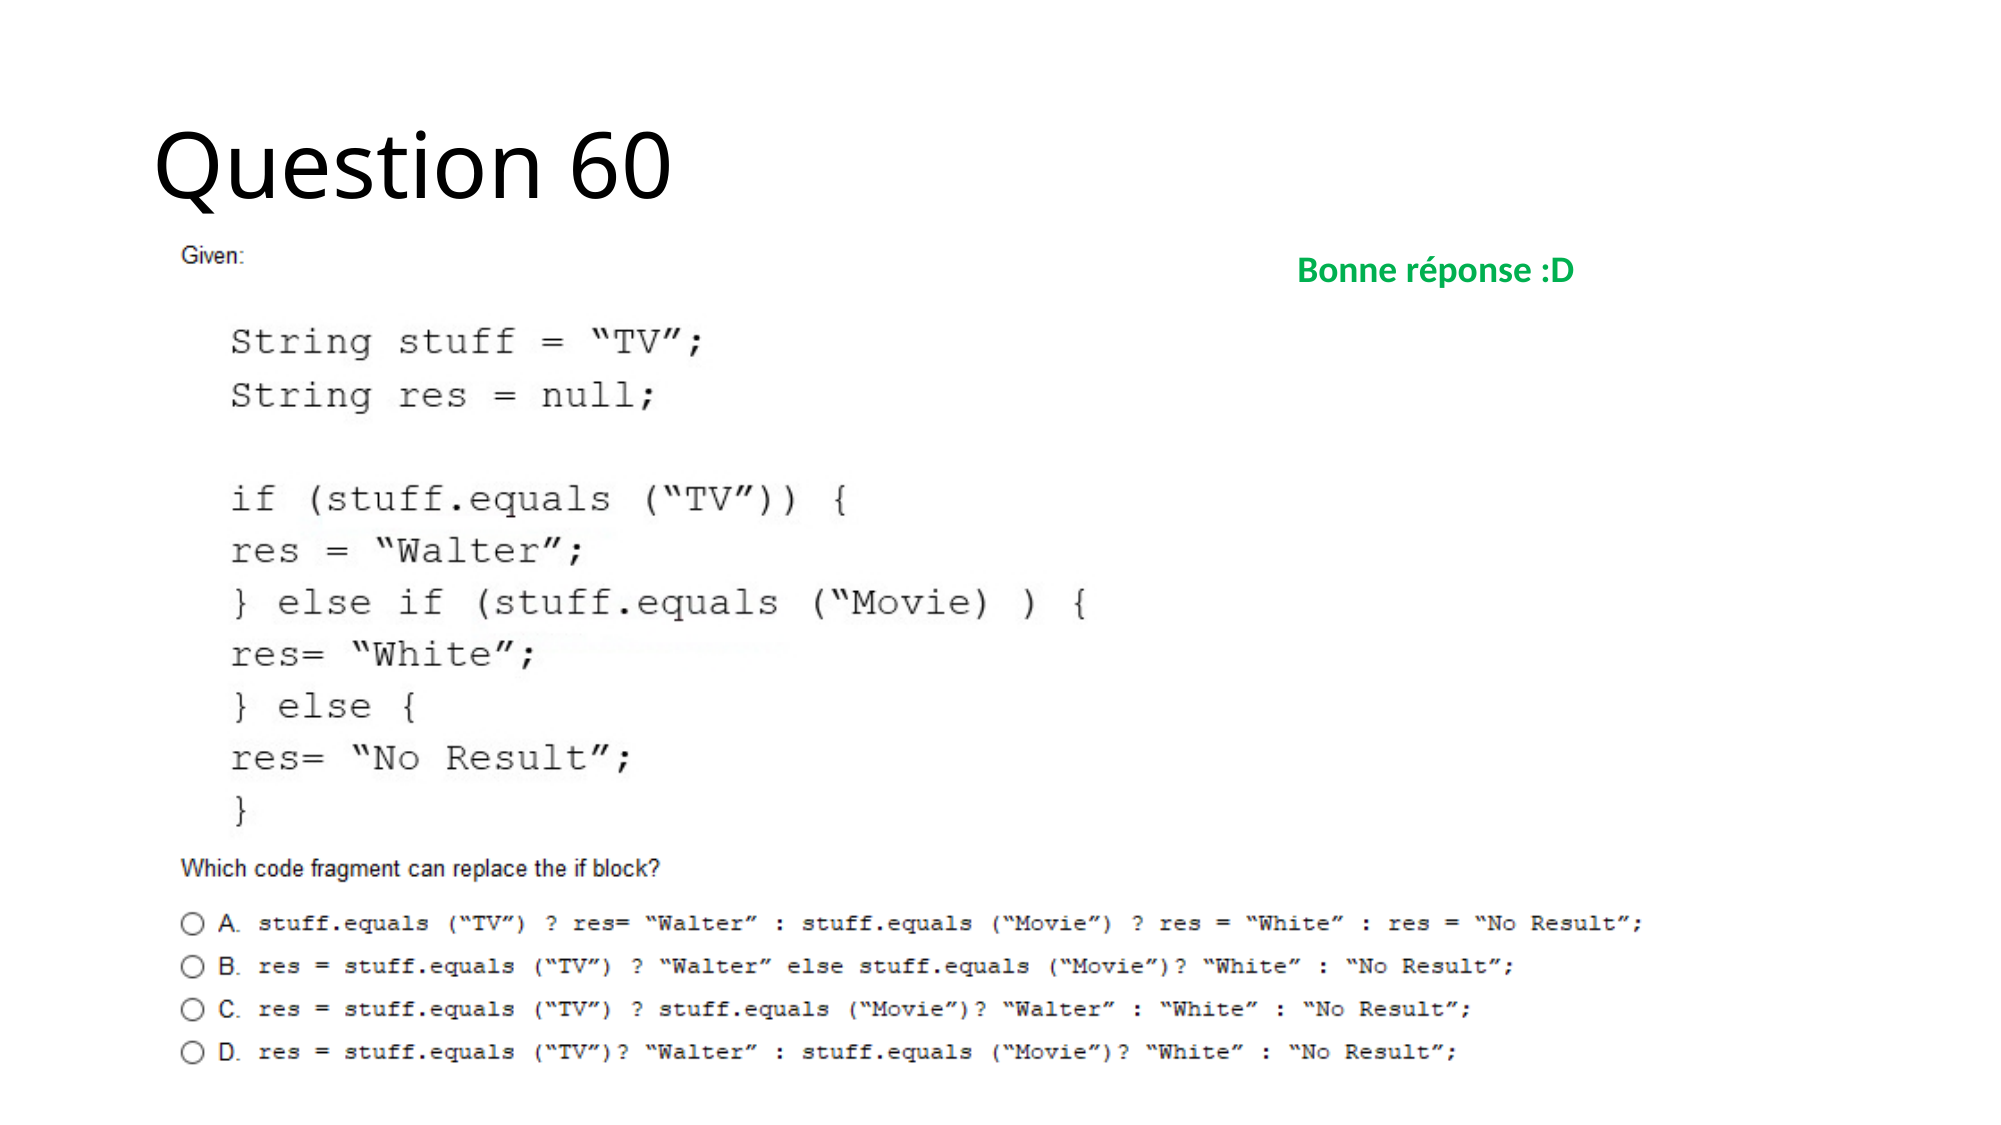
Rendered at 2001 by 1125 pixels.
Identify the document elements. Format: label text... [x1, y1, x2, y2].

text_box Bonne réponse :D [1282, 238, 1707, 298]
picture [176, 239, 1649, 1077]
title Question 60 [137, 59, 1863, 278]
